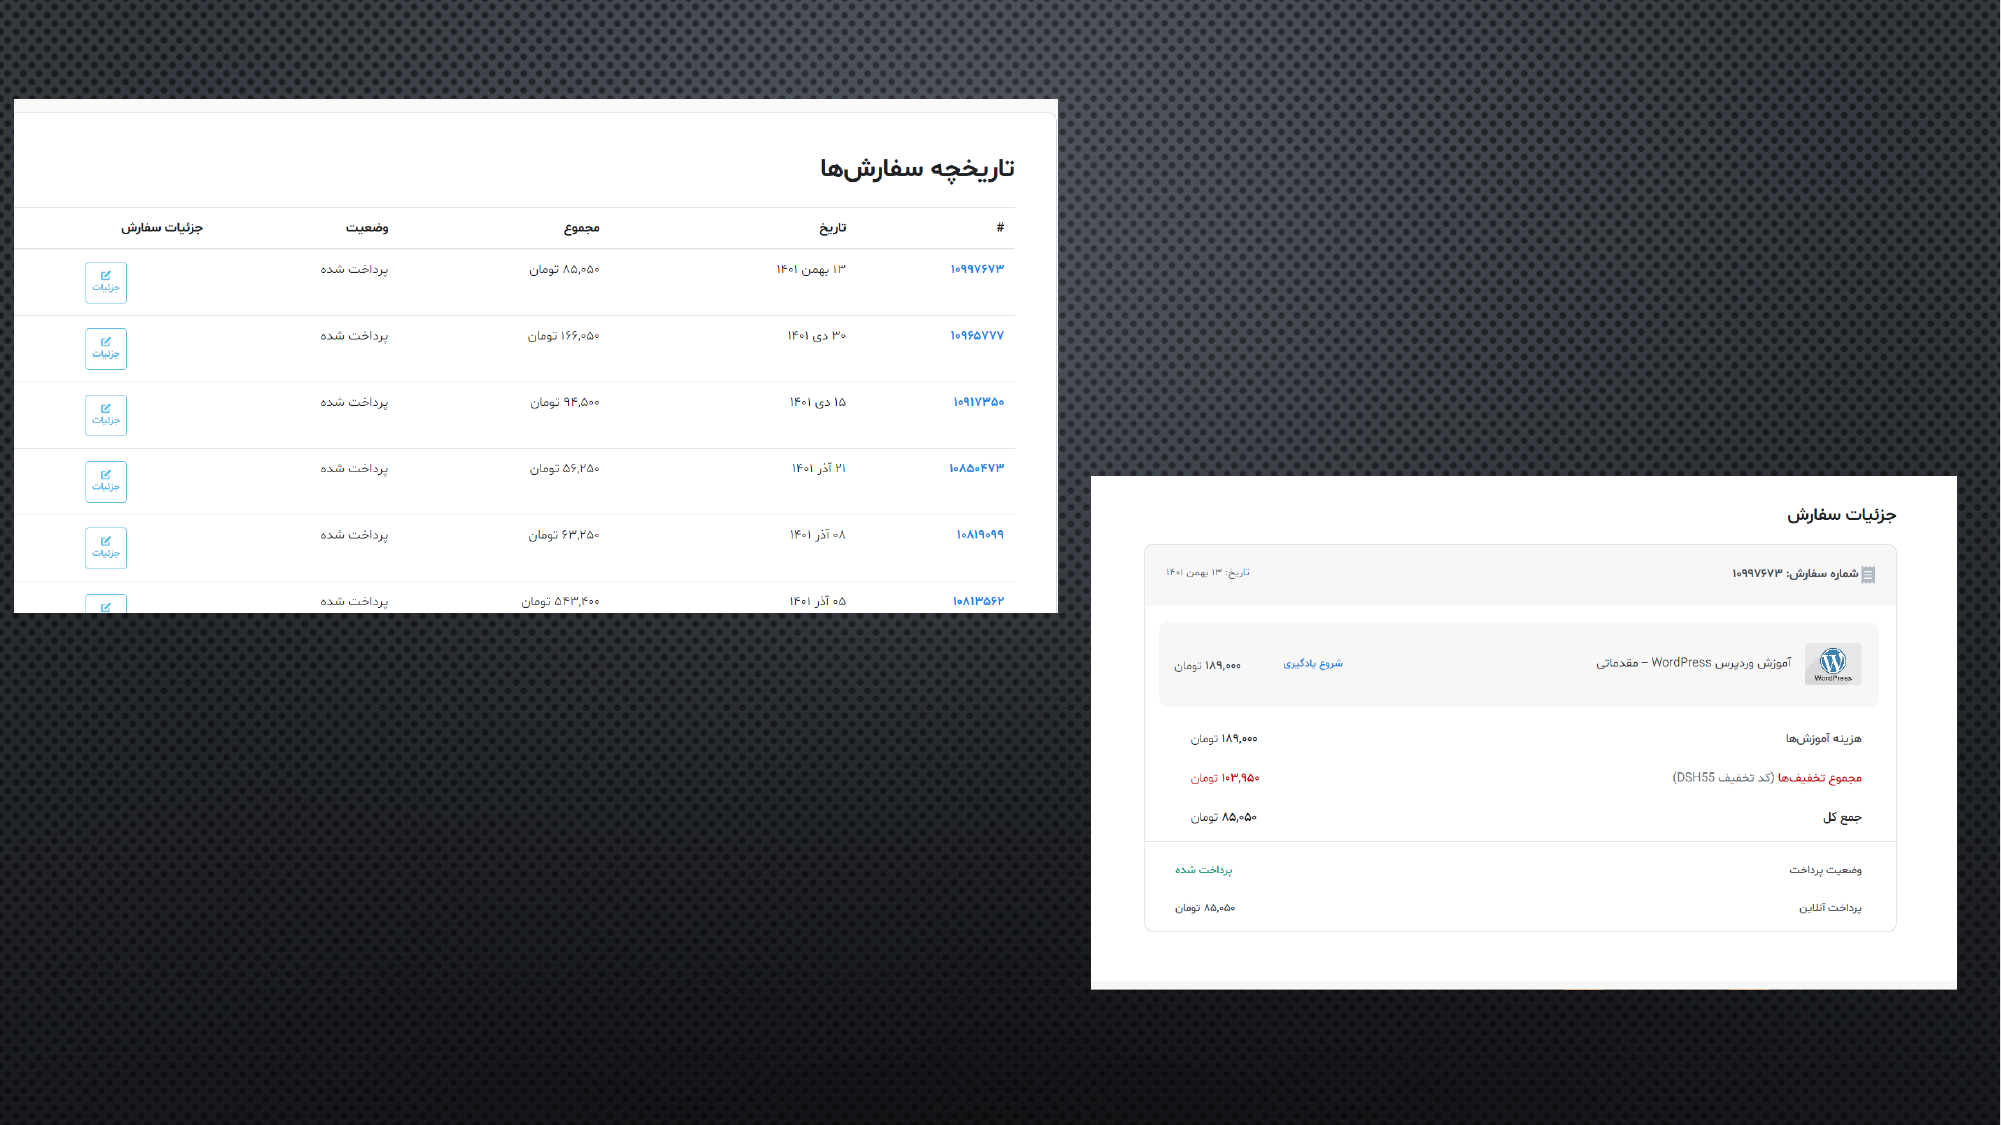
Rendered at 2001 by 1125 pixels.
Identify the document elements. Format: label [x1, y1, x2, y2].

list [1090, 476, 1957, 990]
picture [14, 99, 1058, 613]
